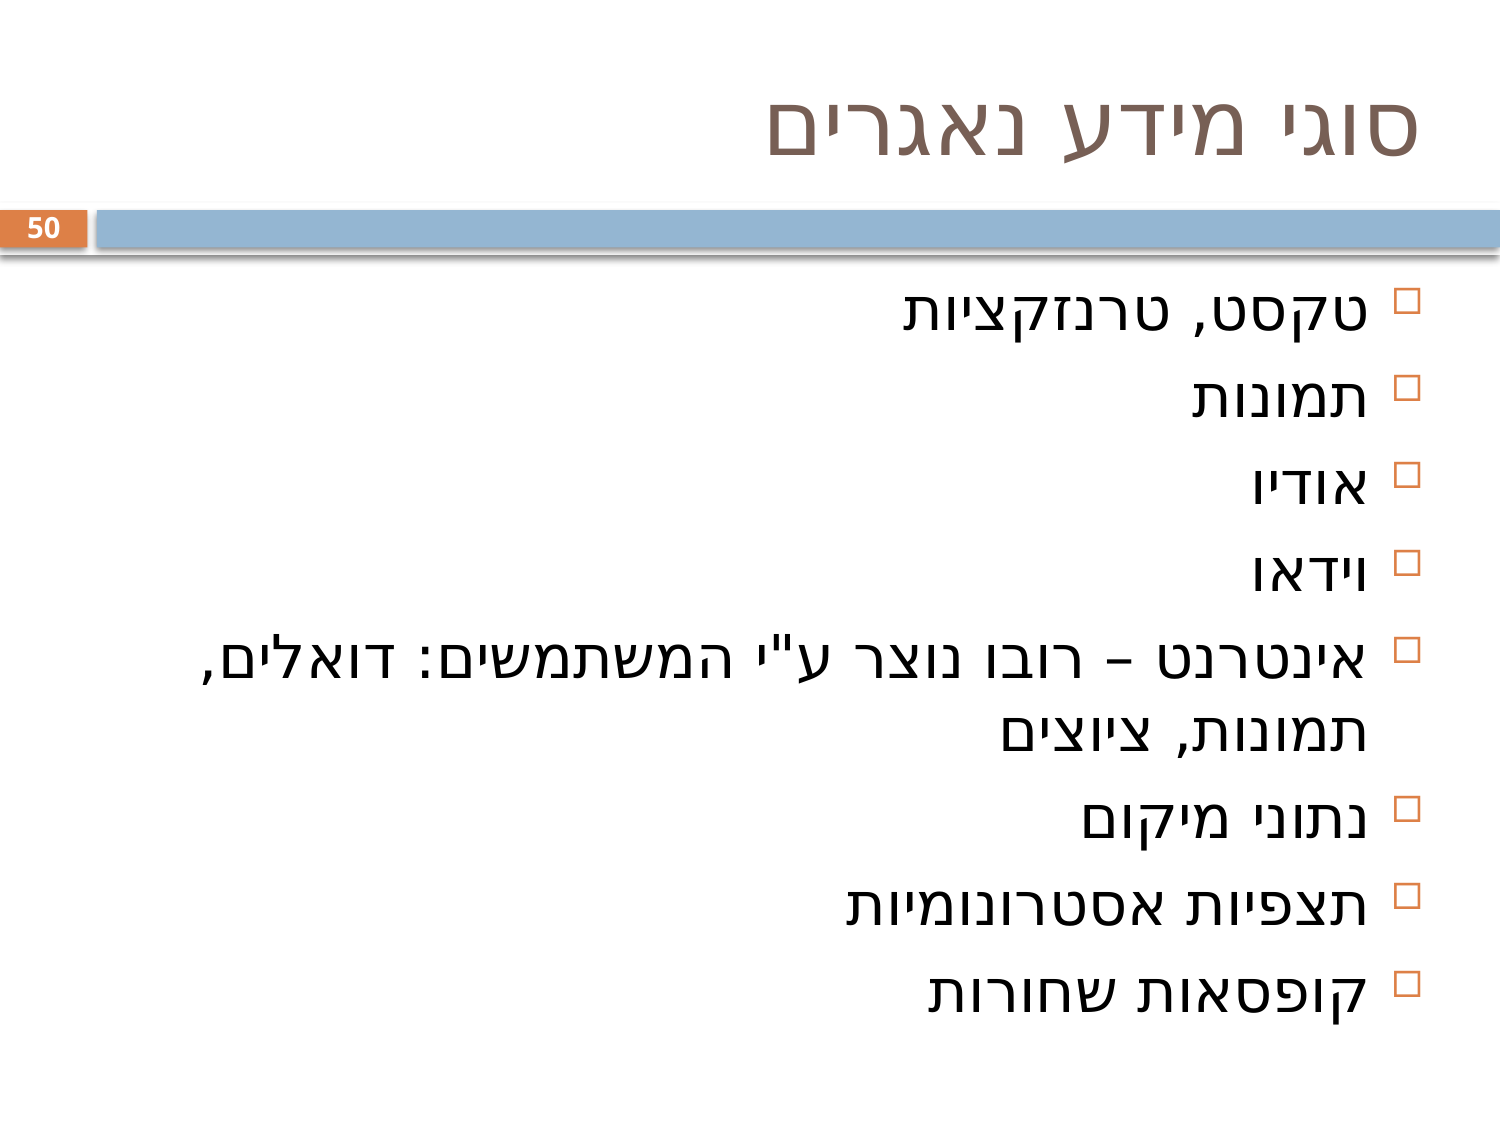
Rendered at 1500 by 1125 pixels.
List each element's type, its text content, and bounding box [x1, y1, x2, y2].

title סוגי מידע נאגרים [100, 37, 1438, 200]
slide_number 50 [0, 208, 88, 249]
list טקסט, טרנזקציות תמונות אודיו וידאו אינטרנט – רובו נוצר ע"י המשתמשים: דואלים, תמונות, ציוצים נתוני מיקום תצפיות אסטרונומיות קופסאות שחורות [100, 262, 1438, 1050]
